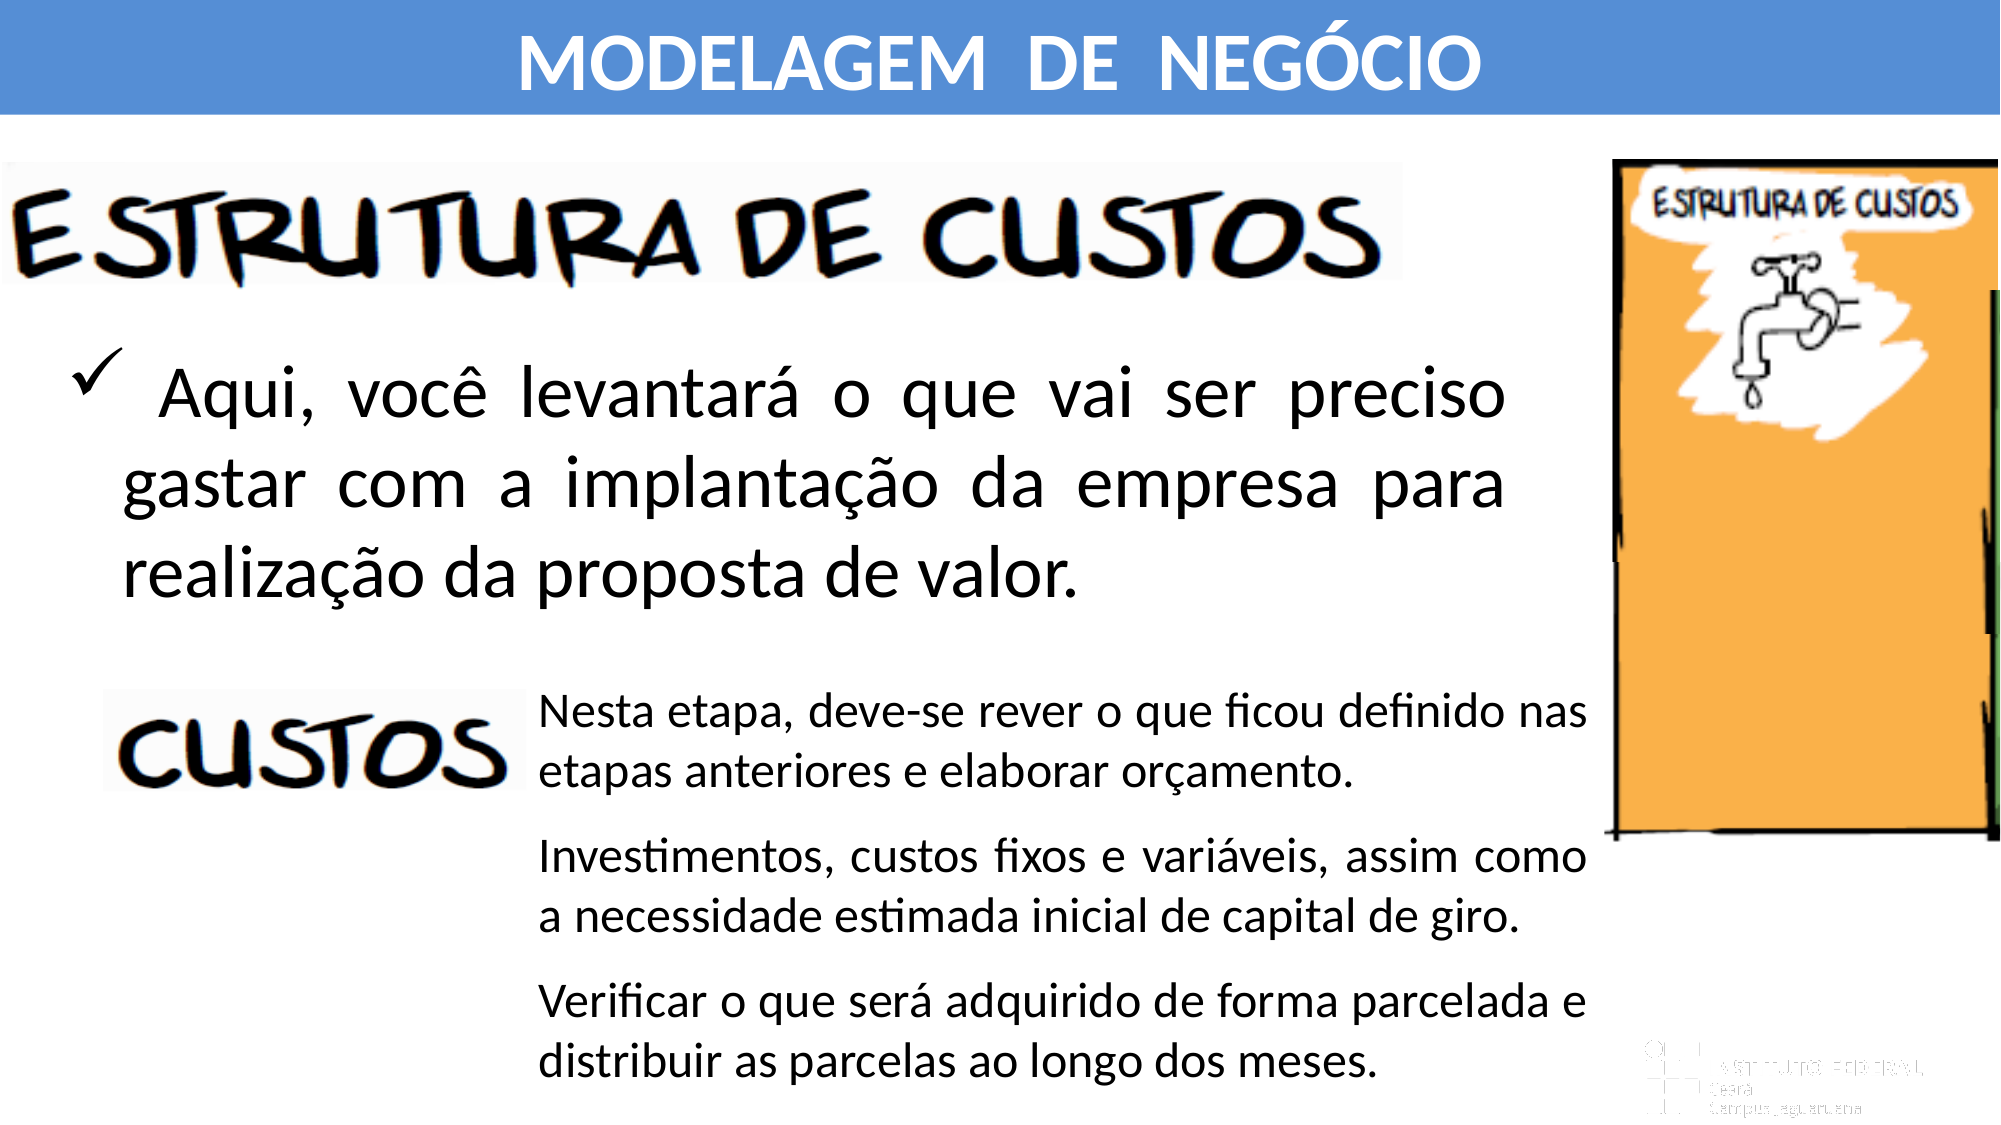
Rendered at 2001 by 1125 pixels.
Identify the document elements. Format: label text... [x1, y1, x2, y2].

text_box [1603, 159, 2000, 842]
picture [1645, 1040, 1923, 1118]
text_box Nesta etapa, deve-se rever o que ficou definido nas etapas anteriores e elaborar orçamento. Investimentos, custos fixos e variáveis, assim como a necessidade estimada inicial de capital de giro. Verificar o que será adquirido de forma parcelada e distribuir as parcelas ao longo dos meses. [523, 670, 1604, 874]
picture [1, 161, 1403, 302]
picture [102, 689, 527, 808]
list Aqui, você levantará o que vai ser preciso gastar com a implantação da empresa para realização da proposta de valor. [51, 335, 1524, 539]
